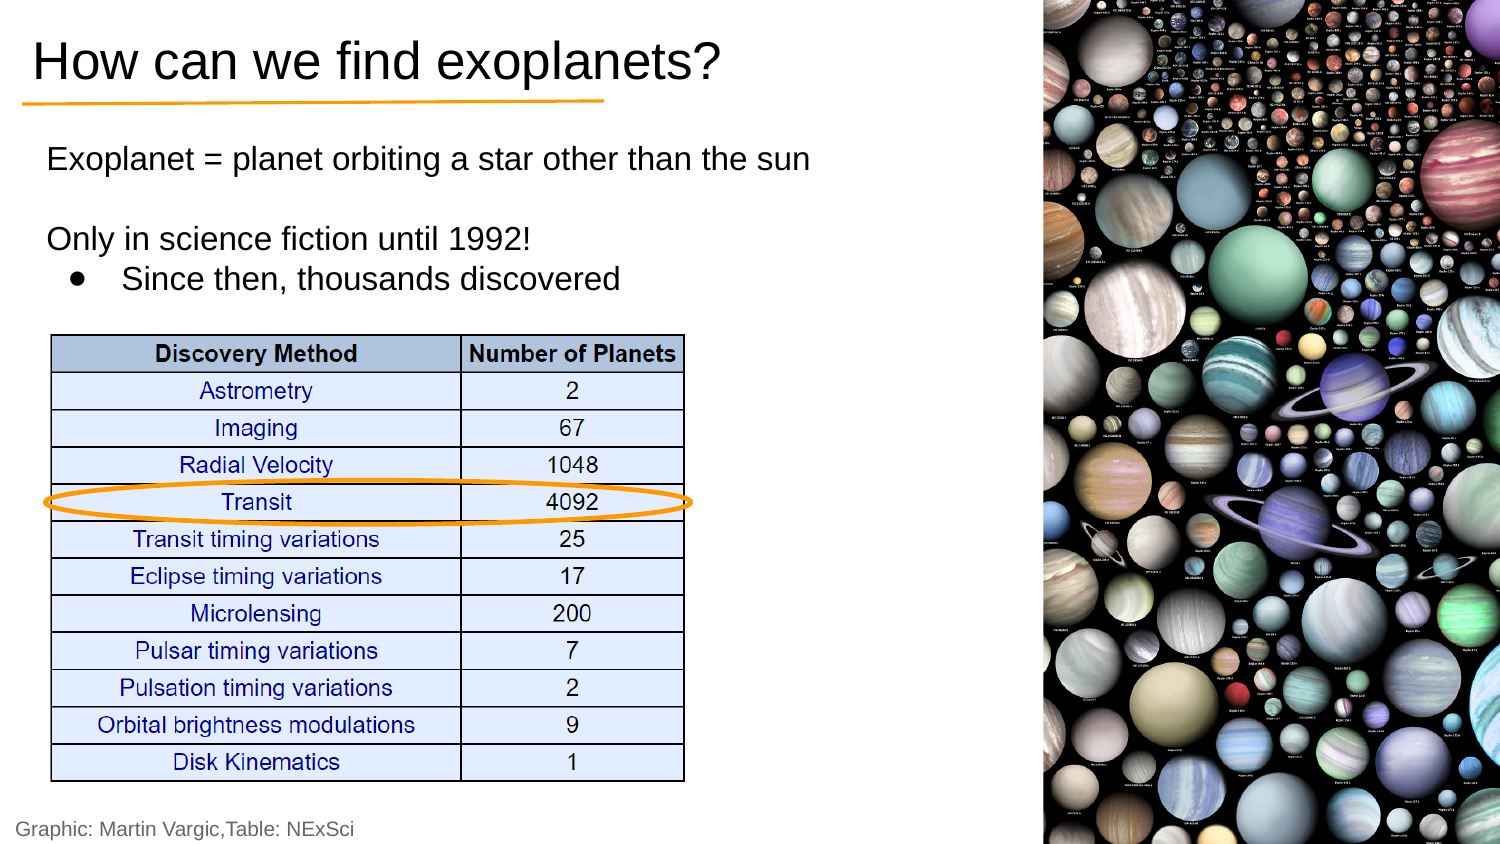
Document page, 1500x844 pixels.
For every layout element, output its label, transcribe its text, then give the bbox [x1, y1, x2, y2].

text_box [21, 100, 605, 105]
picture [41, 324, 695, 794]
picture [1042, 0, 1500, 844]
text_box Exoplanet = planet orbiting a star other than the sun Only in science fiction until 1992! Since then, thousands discovered [31, 122, 1037, 813]
text_box Graphic: Martin Vargic,Table: NExSci [0, 800, 434, 844]
title How can we find exoplanets? [18, 11, 1037, 106]
